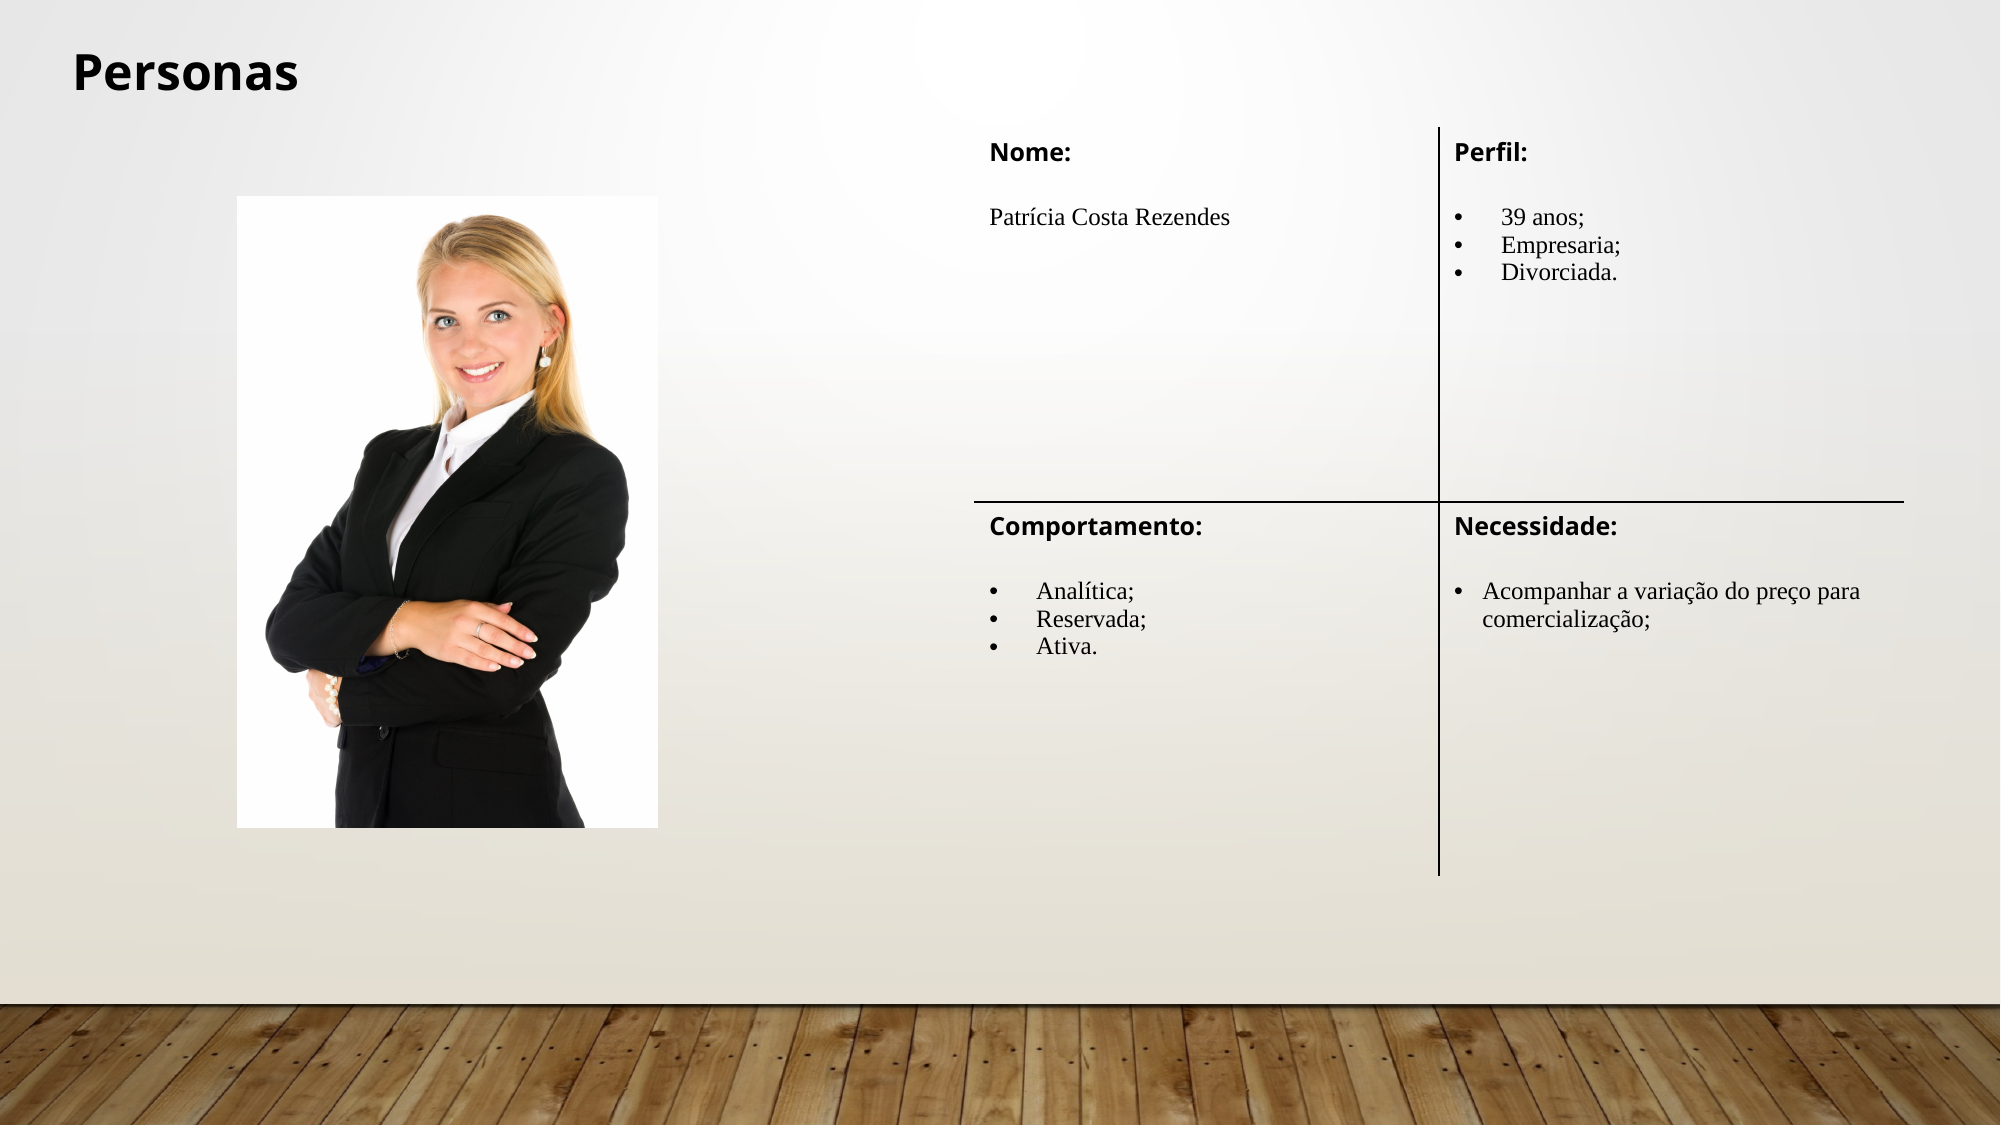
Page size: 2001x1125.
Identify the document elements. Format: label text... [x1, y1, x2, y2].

table_cell Necessidade: Acompanhar a variação do preço para comercialização; [1440, 503, 1904, 876]
text_box Personas [57, 33, 315, 108]
picture [0, 0, 2001, 828]
table_header Nome: Patrícia Costa Rezendes [974, 127, 1438, 501]
table_cell Comportamento: Analítica; Reservada; Ativa. [974, 503, 1438, 876]
picture [0, 1004, 2001, 1125]
table_header Perfil: 39 anos; Empresaria; Divorciada. [1440, 127, 1904, 501]
